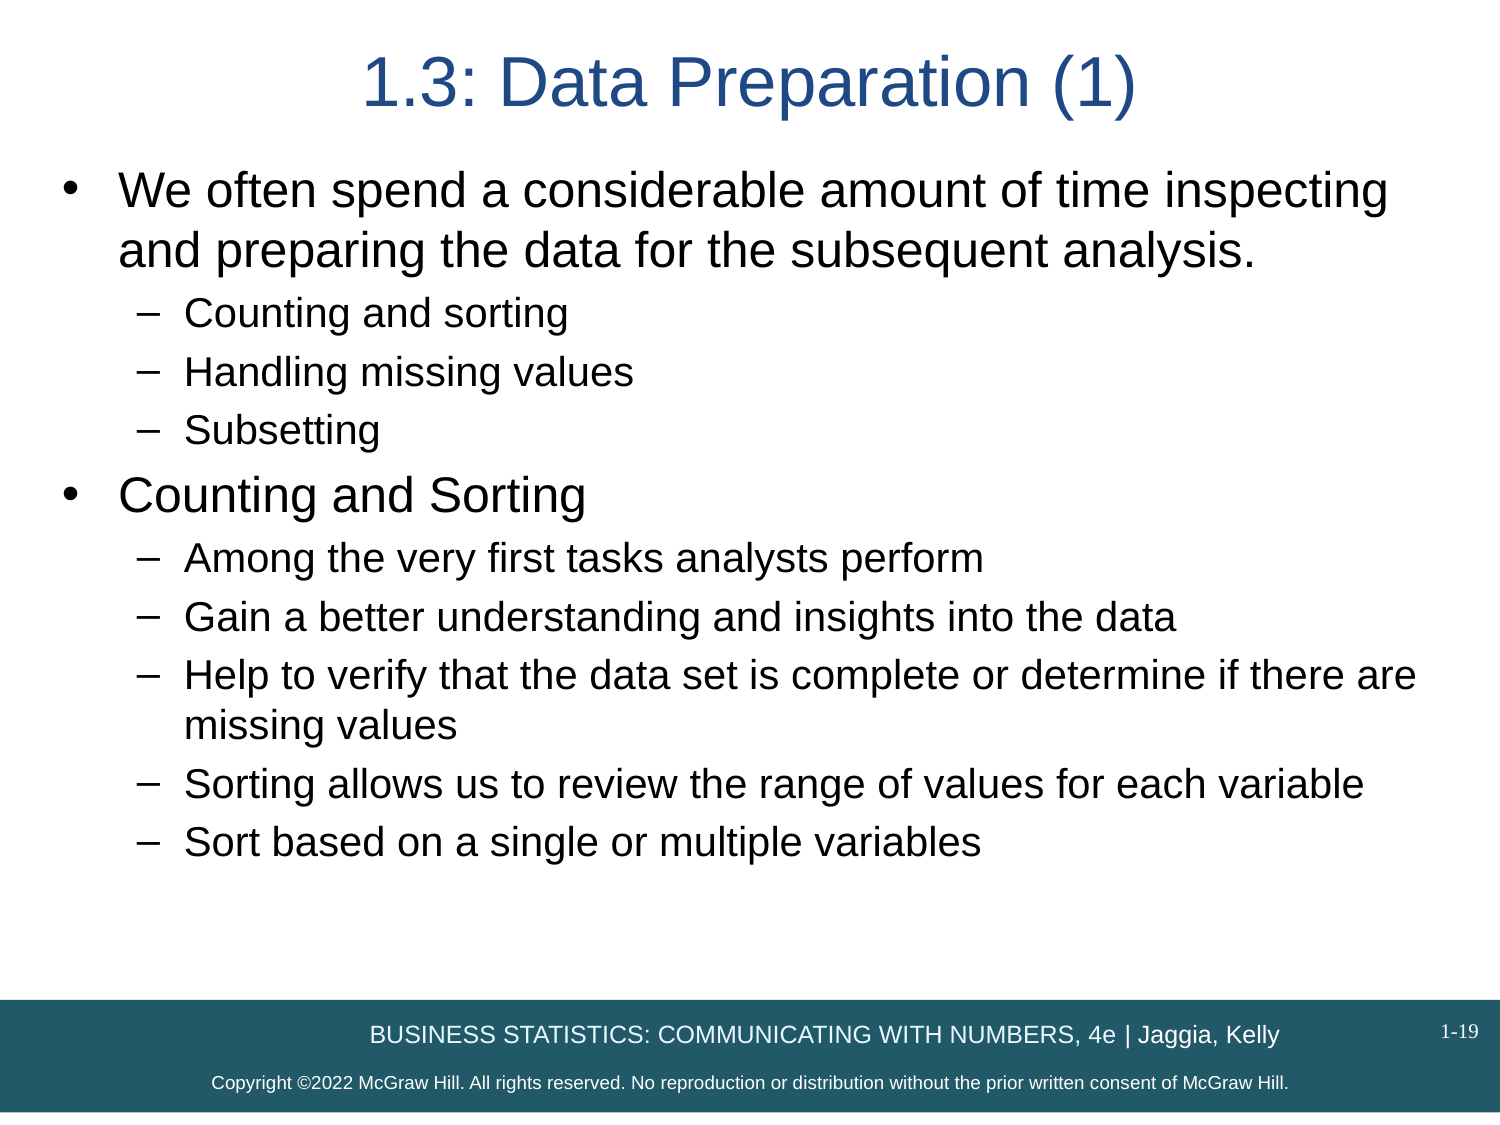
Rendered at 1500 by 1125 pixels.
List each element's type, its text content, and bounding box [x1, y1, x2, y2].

list We often spend a considerable amount of time inspecting and preparing the data for the subsequent analysis. Counting and sorting Handling missing values Subsetting Counting and Sorting Among the very first tasks analysts perform Gain a better understanding and insights into the data Help to verify that the data set is complete or determine if there are missing values Sorting allows us to review the range of values for each variable Sort based on a single or multiple variables [46, 149, 1454, 1000]
title 1.3: Data Preparation (1) [0, 3, 1500, 154]
